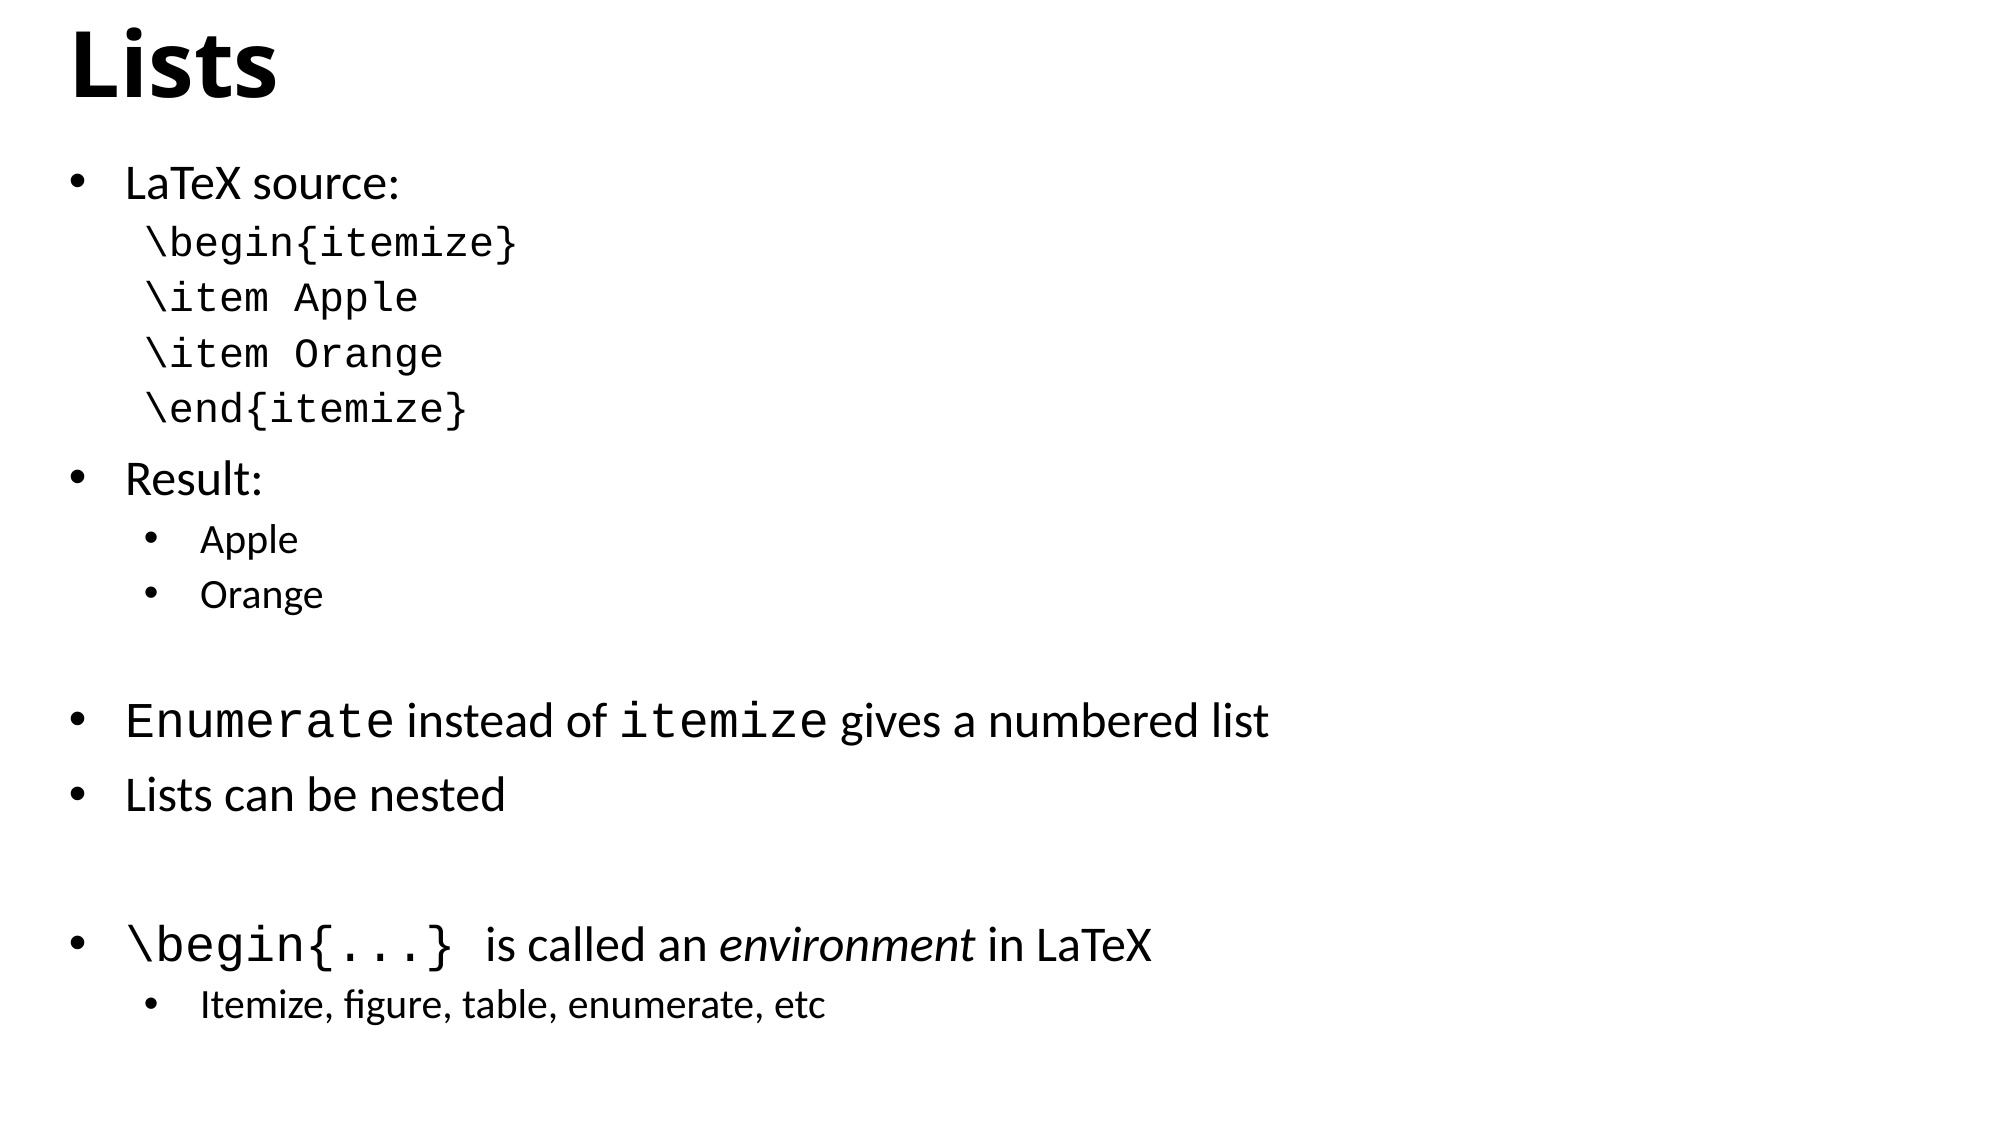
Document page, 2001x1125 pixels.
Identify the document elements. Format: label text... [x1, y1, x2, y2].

text_box Lists [53, 1, 1945, 125]
subtitle LaTeX source: \begin{itemize} \item Apple \item Orange \end{itemize} Result: Apple Orange Enumerate instead of itemize gives a numbered list Lists can be nested \begin{...} is called an environment in LaTeX Itemize, figure, table, enumerate, etc [53, 148, 1945, 1057]
